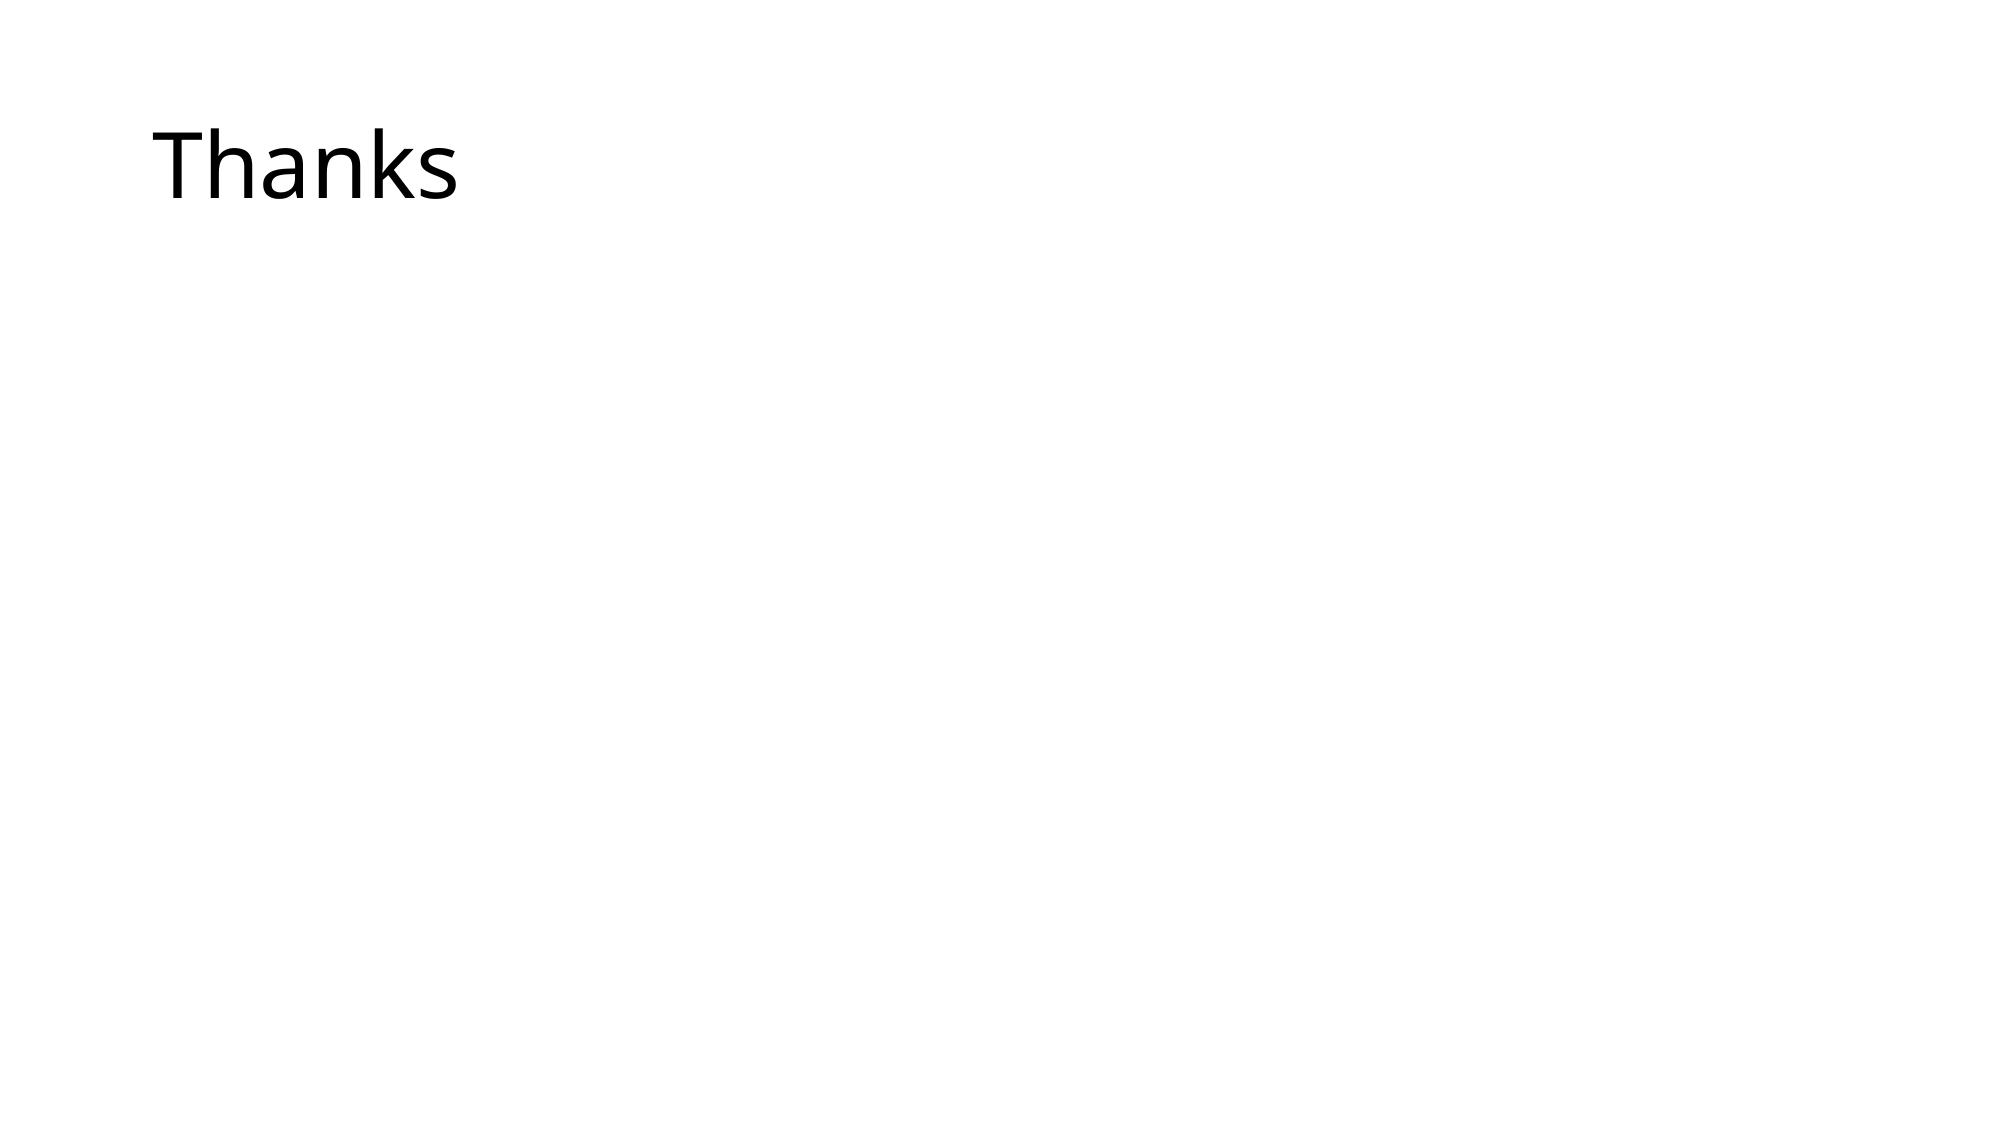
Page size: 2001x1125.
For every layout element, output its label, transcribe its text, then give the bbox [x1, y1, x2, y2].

title Thanks [137, 59, 1863, 278]
